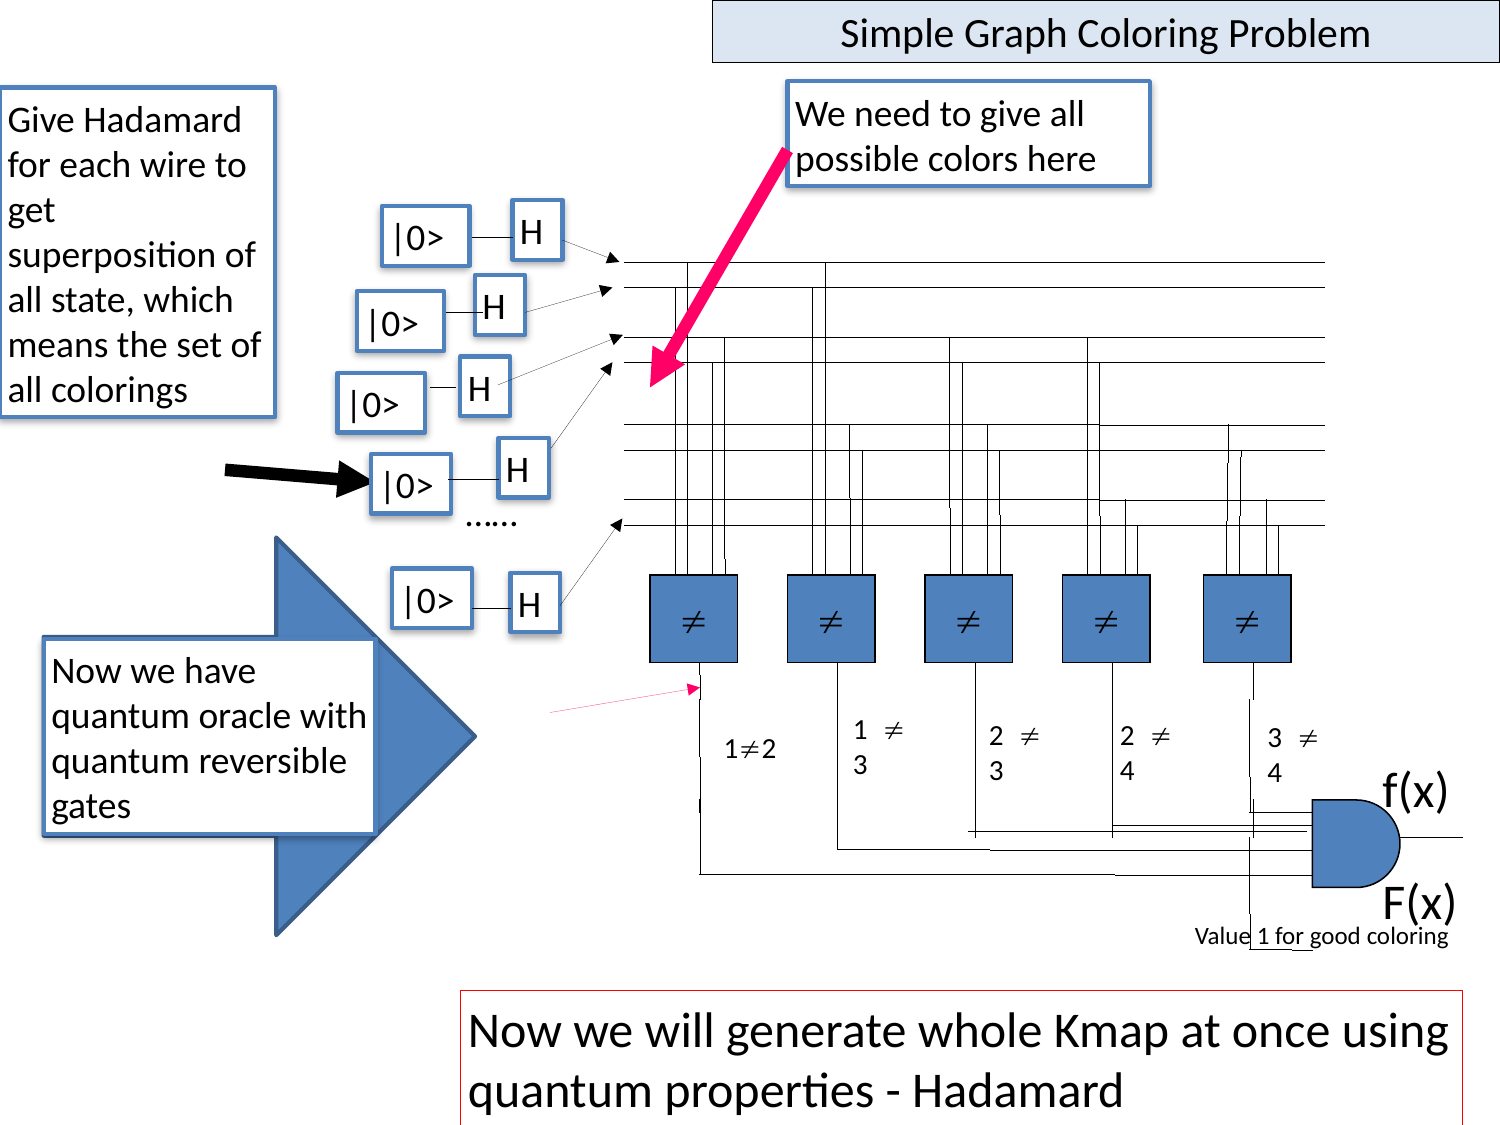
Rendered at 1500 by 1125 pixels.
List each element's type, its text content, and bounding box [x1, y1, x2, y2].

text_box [43, 537, 476, 936]
text_box [559, 518, 623, 607]
text_box Now we will generate whole Kmap at once using quantum properties - Hadamard [460, 990, 1463, 1125]
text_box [1062, 574, 1151, 663]
text_box |0> [356, 291, 445, 351]
text_box Value 1 for good coloring [1187, 912, 1500, 958]
text_box We need to give all possible colors here [787, 81, 1150, 186]
text_box 2  4 [1112, 708, 1197, 794]
text_box [549, 683, 700, 713]
text_box [562, 239, 620, 264]
text_box [497, 333, 623, 385]
text_box 3  4 [1259, 710, 1344, 796]
text_box H [498, 437, 549, 498]
text_box …… [458, 481, 526, 542]
text_box |0> [381, 205, 470, 266]
text_box [1312, 799, 1400, 888]
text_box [1203, 574, 1292, 663]
text_box |0> [371, 453, 451, 514]
text_box H [510, 572, 561, 633]
text_box [524, 284, 613, 313]
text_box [787, 574, 876, 663]
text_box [712, 0, 1500, 63]
text_box F(x) [1374, 862, 1500, 938]
text_box H [512, 199, 563, 260]
text_box [224, 469, 365, 488]
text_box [649, 574, 738, 663]
text_box H [460, 356, 511, 417]
text_box [649, 149, 788, 388]
text_box 12 [716, 721, 800, 772]
text_box 2  3 [981, 709, 1066, 794]
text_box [924, 574, 1013, 663]
text_box 1  3 [845, 703, 930, 788]
text_box f(x) [1374, 749, 1500, 825]
text_box Give Hadamard for each wire to get superposition of all state, which means the set of all colorings [0, 87, 275, 418]
text_box [554, 362, 613, 445]
text_box H [474, 274, 525, 335]
text_box |0> [337, 372, 425, 433]
